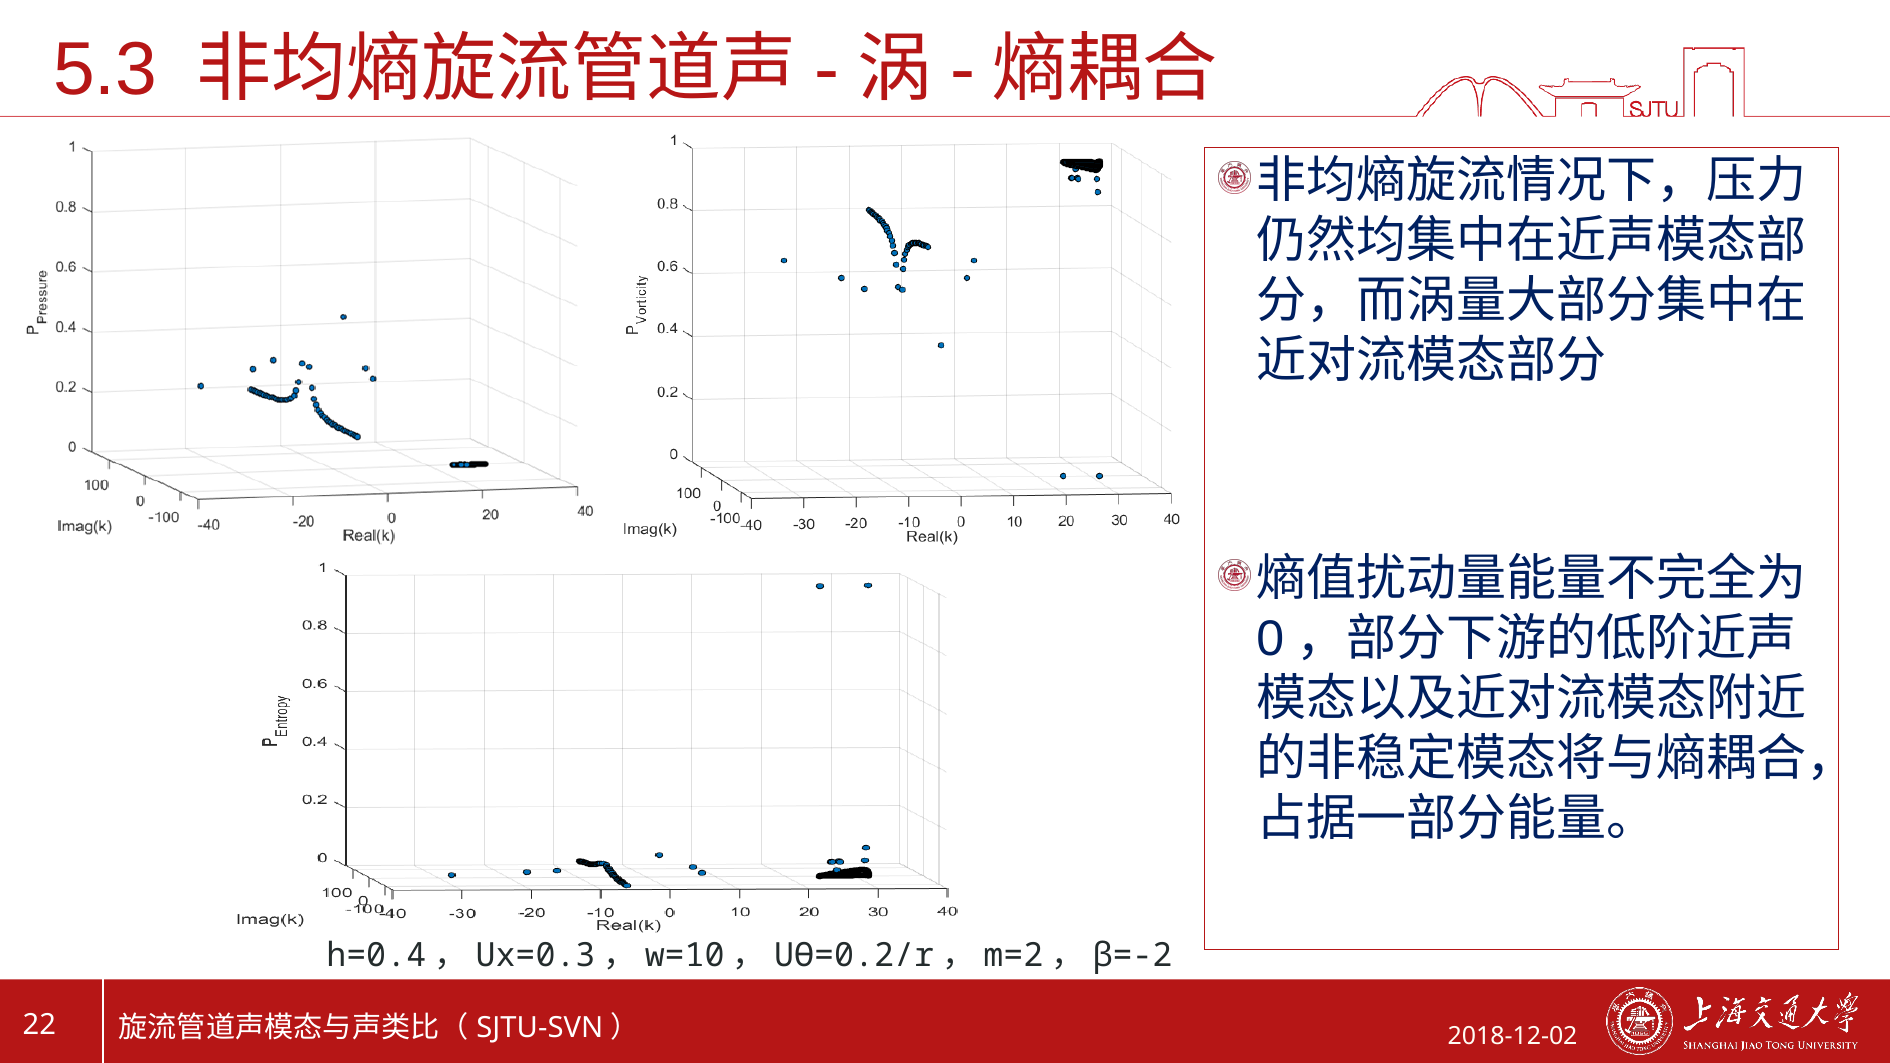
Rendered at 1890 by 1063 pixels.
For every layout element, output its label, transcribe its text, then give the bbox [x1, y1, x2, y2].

text_box 非均熵旋流情况下，压力仍然均集中在近声模态部分，而涡量大部分集中在近对流模态部分 熵值扰动量能量不完全为0，部分下游的低阶近声模态以及近对流模态附近的非稳定模态将与熵耦合，占据一部分能量。 [1204, 147, 1839, 950]
picture [0, 47, 1890, 117]
picture [23, 119, 601, 546]
picture [616, 119, 1188, 546]
text_box h=0.4，Ux=0.3，w=10，UƟ=0.2/r，m=2，β=-2 [311, 925, 1465, 981]
footer 旋流管道声模态与声类比（SJTU-SVN） [103, 987, 1211, 1063]
picture [236, 554, 967, 933]
picture [1606, 987, 1858, 1055]
picture [1218, 161, 1251, 194]
title 5.3 非均熵旋流管道声-涡-熵耦合 [53, 14, 1839, 110]
picture [1218, 559, 1251, 591]
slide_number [1426, 1016, 1593, 1053]
slide_number 22 [7, 987, 103, 1063]
